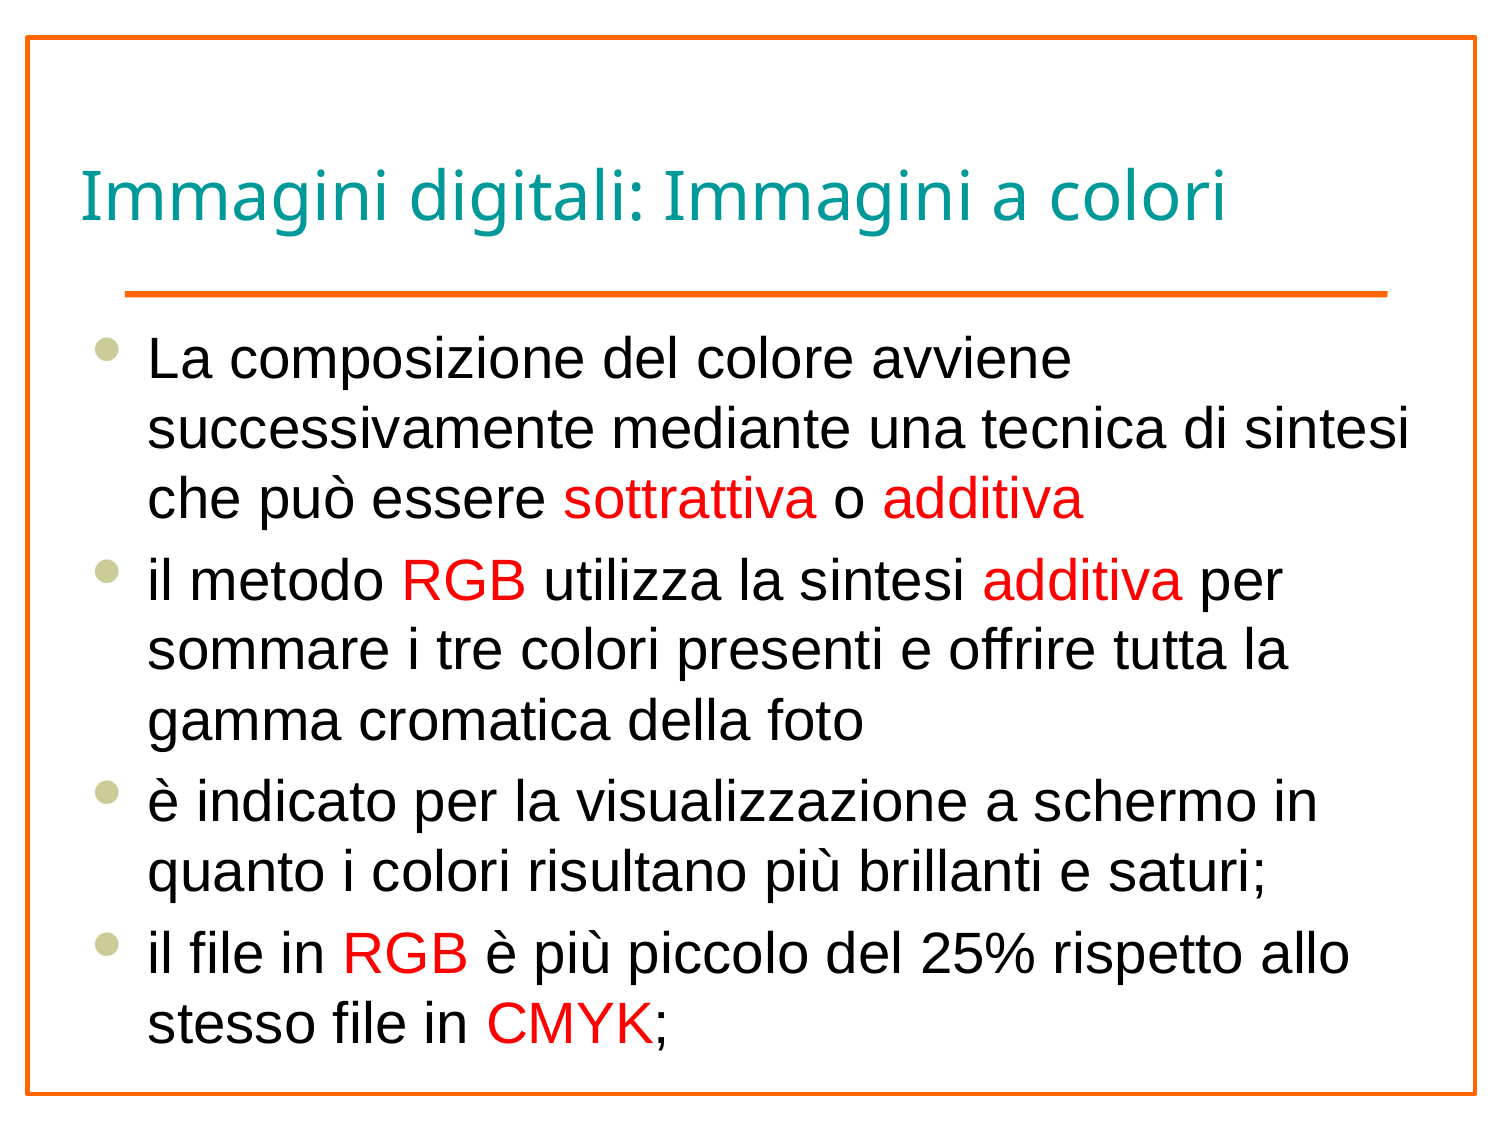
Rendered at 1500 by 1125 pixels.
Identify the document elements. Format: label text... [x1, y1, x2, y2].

list La composizione del colore avviene successivamente mediante una tecnica di sintesi che può essere sottrattiva o additiva il metodo RGB utilizza la sintesi additiva per sommare i tre colori presenti e offrire tutta la gamma cromatica della foto è indicato per la visualizzazione a schermo in quanto i colori risultano più brillanti e saturi; il file in RGB è più piccolo del 25% rispetto allo stesso file in CMYK; [76, 312, 1459, 1071]
title Immagini digitali: Immagini a colori [64, 54, 1459, 243]
